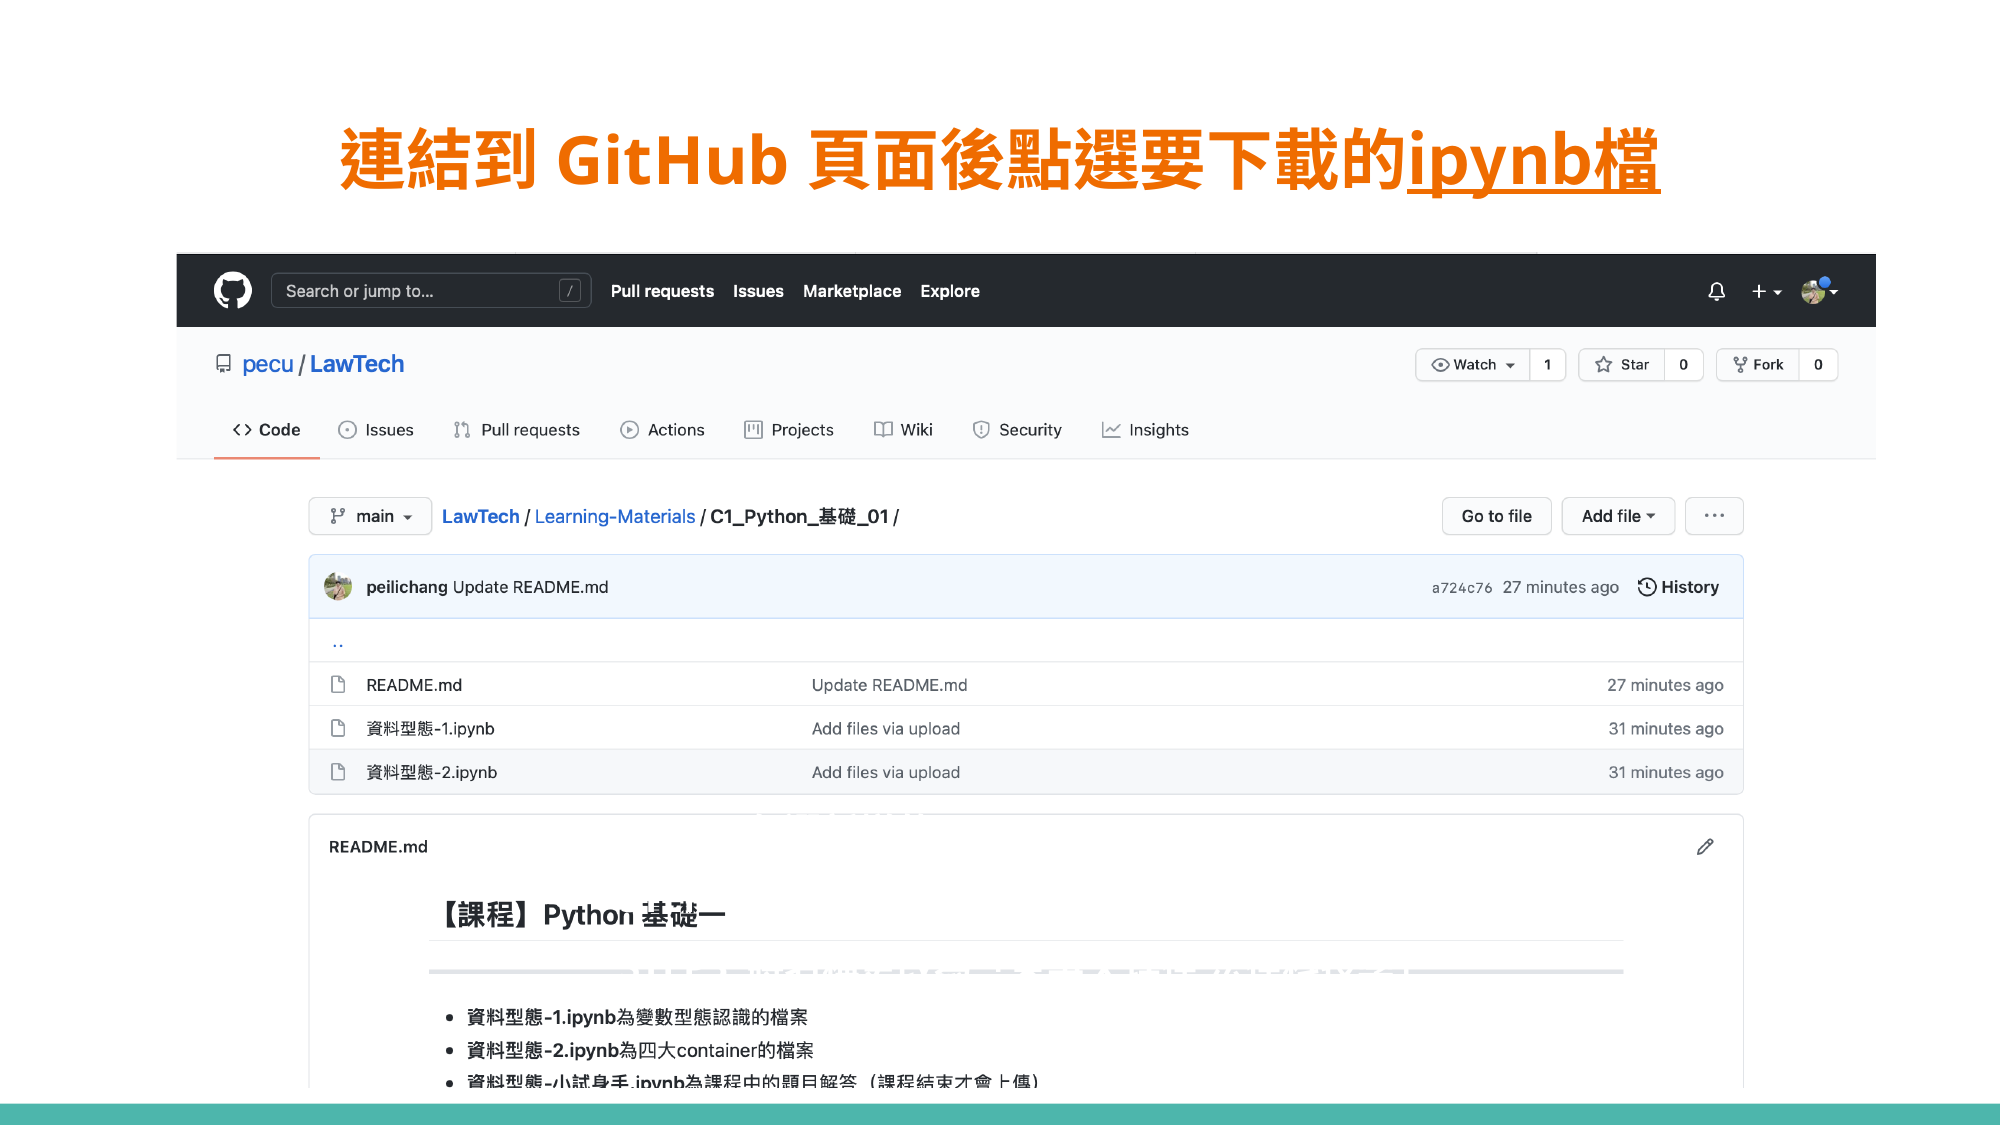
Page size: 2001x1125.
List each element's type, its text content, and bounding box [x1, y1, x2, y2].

picture [176, 251, 1877, 1089]
title 連結到GitHub頁面後點選要下載的ipynb檔 [68, 97, 1932, 252]
